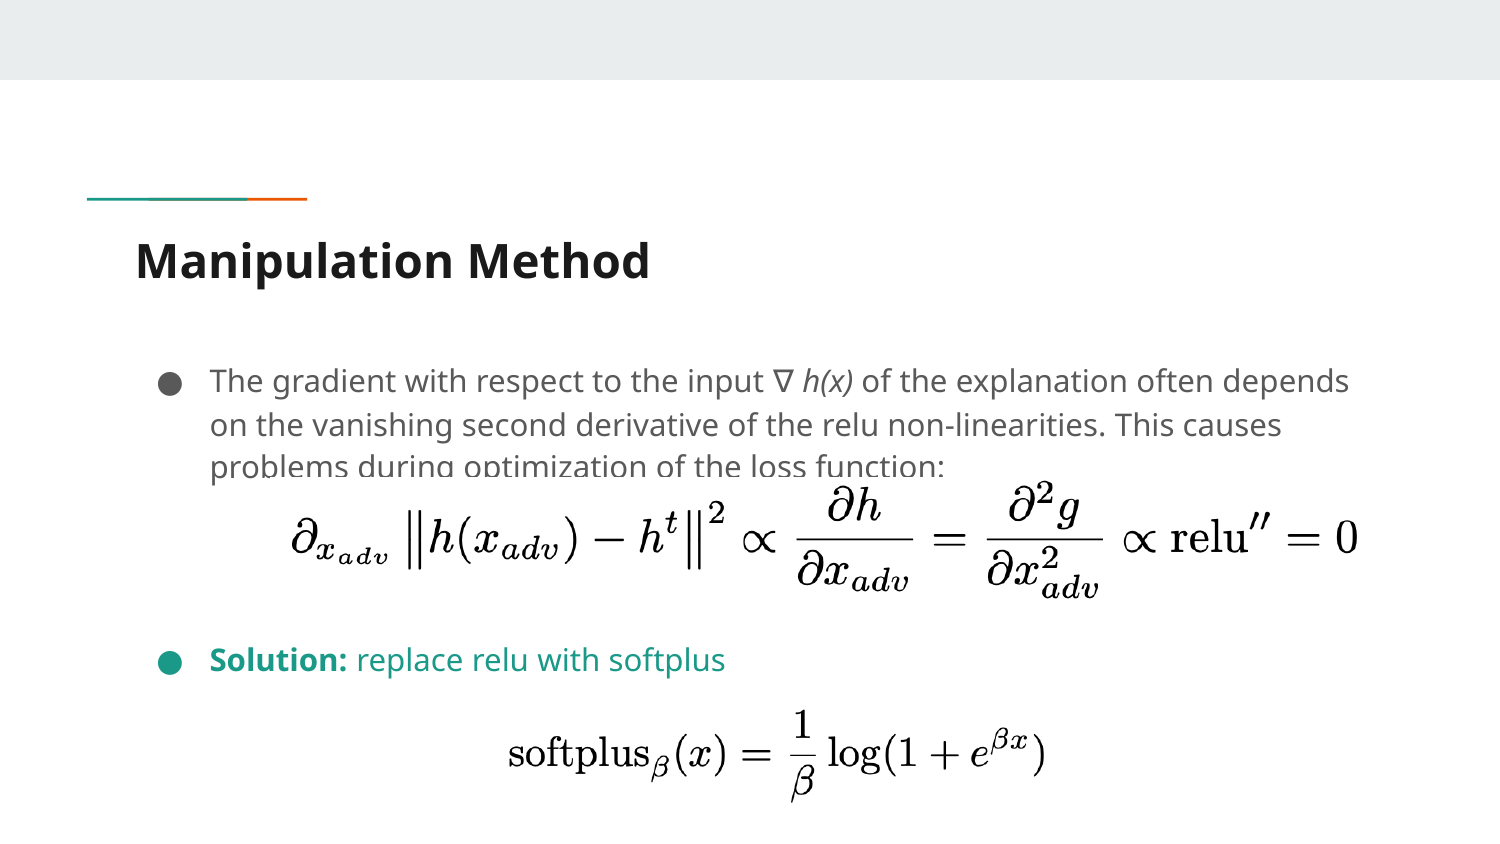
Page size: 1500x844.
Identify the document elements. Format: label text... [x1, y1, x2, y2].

list The gradient with respect to the input ∇ h(x) of the explanation often depends on the vanishing second derivative of the relu non-linearities. This causes problems during optimization of the loss function: Solution: replace relu with softplus [119, 341, 1381, 712]
title Manipulation Method [119, 216, 1381, 305]
picture [270, 477, 1366, 606]
picture [490, 682, 1050, 820]
